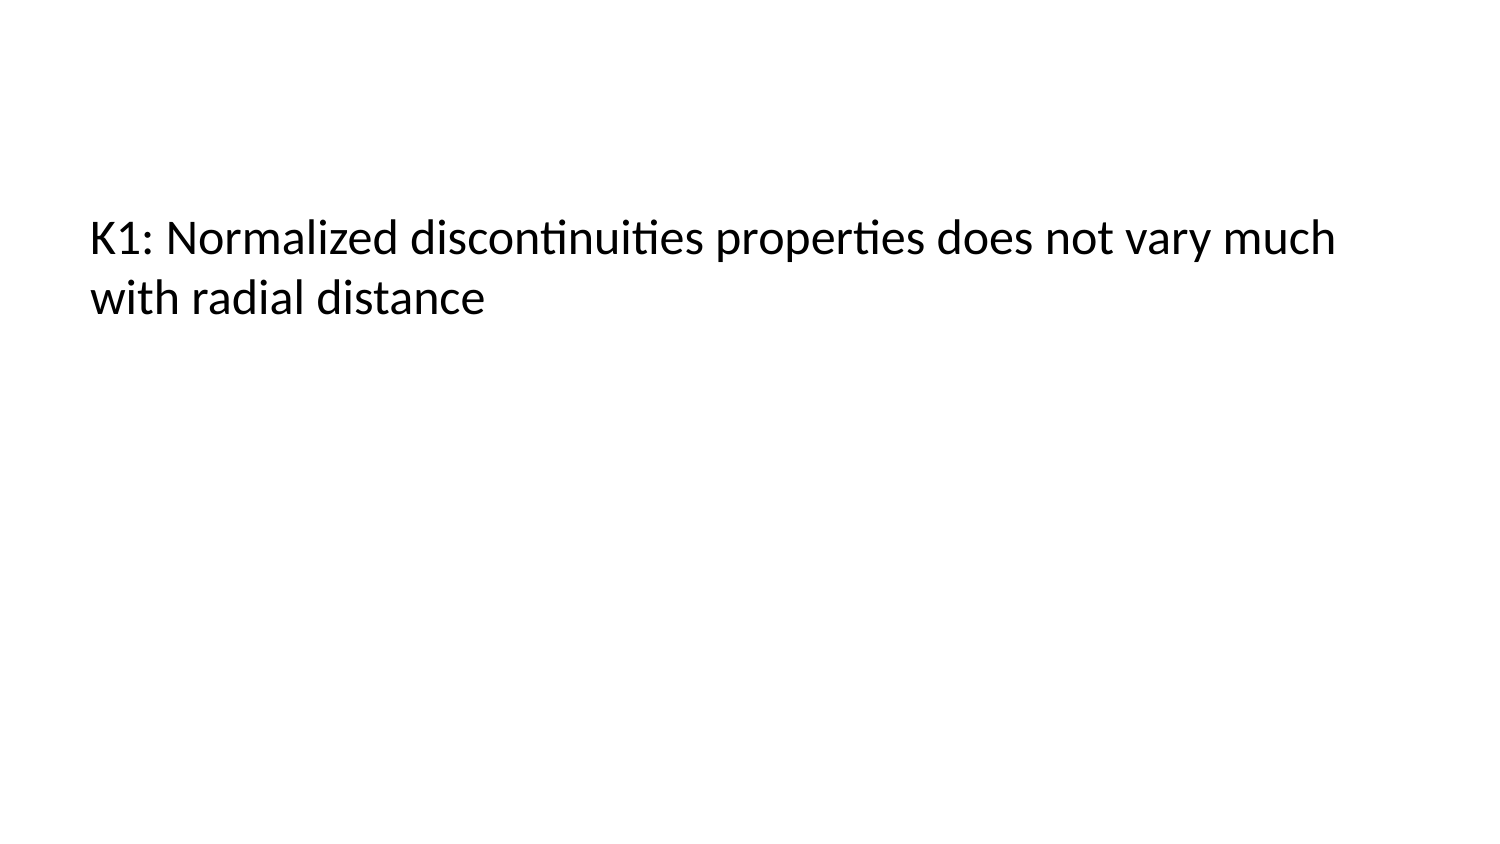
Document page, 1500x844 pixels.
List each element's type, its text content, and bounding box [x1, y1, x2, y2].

list K1: Normalized discontinuities properties does not vary much with radial distance [75, 196, 1425, 754]
